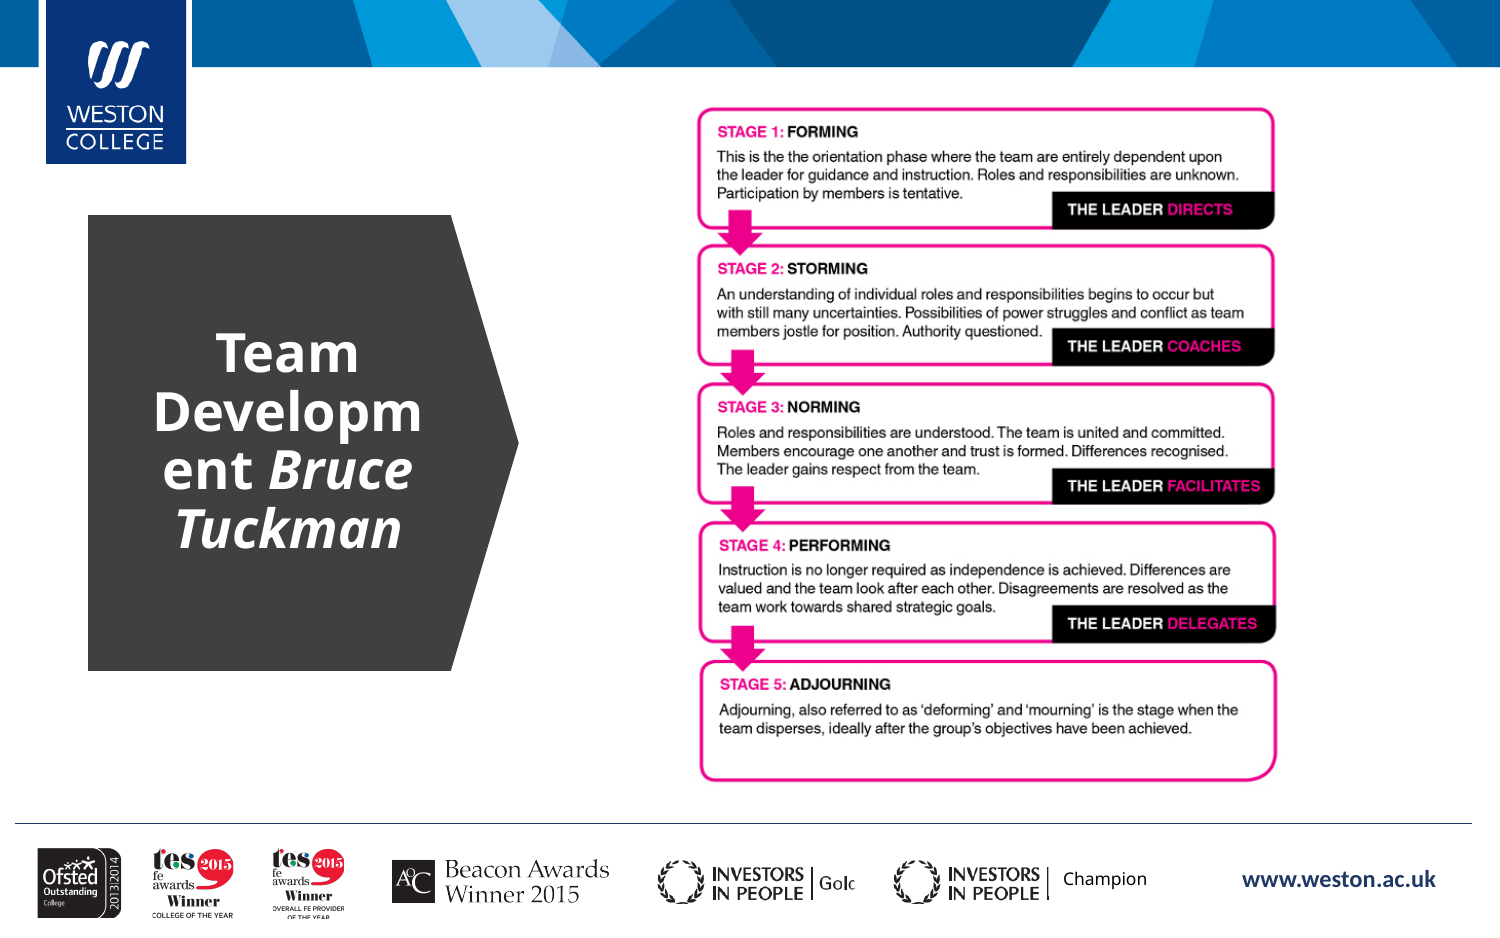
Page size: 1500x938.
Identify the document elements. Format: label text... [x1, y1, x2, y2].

picture [0, 0, 38, 68]
picture [392, 859, 609, 903]
text_box [87, 214, 520, 672]
picture [677, 87, 1293, 805]
picture [192, 0, 372, 68]
picture [1196, 0, 1500, 68]
title Team Development Bruce Tuckman [126, 268, 450, 618]
picture [447, 0, 1109, 68]
